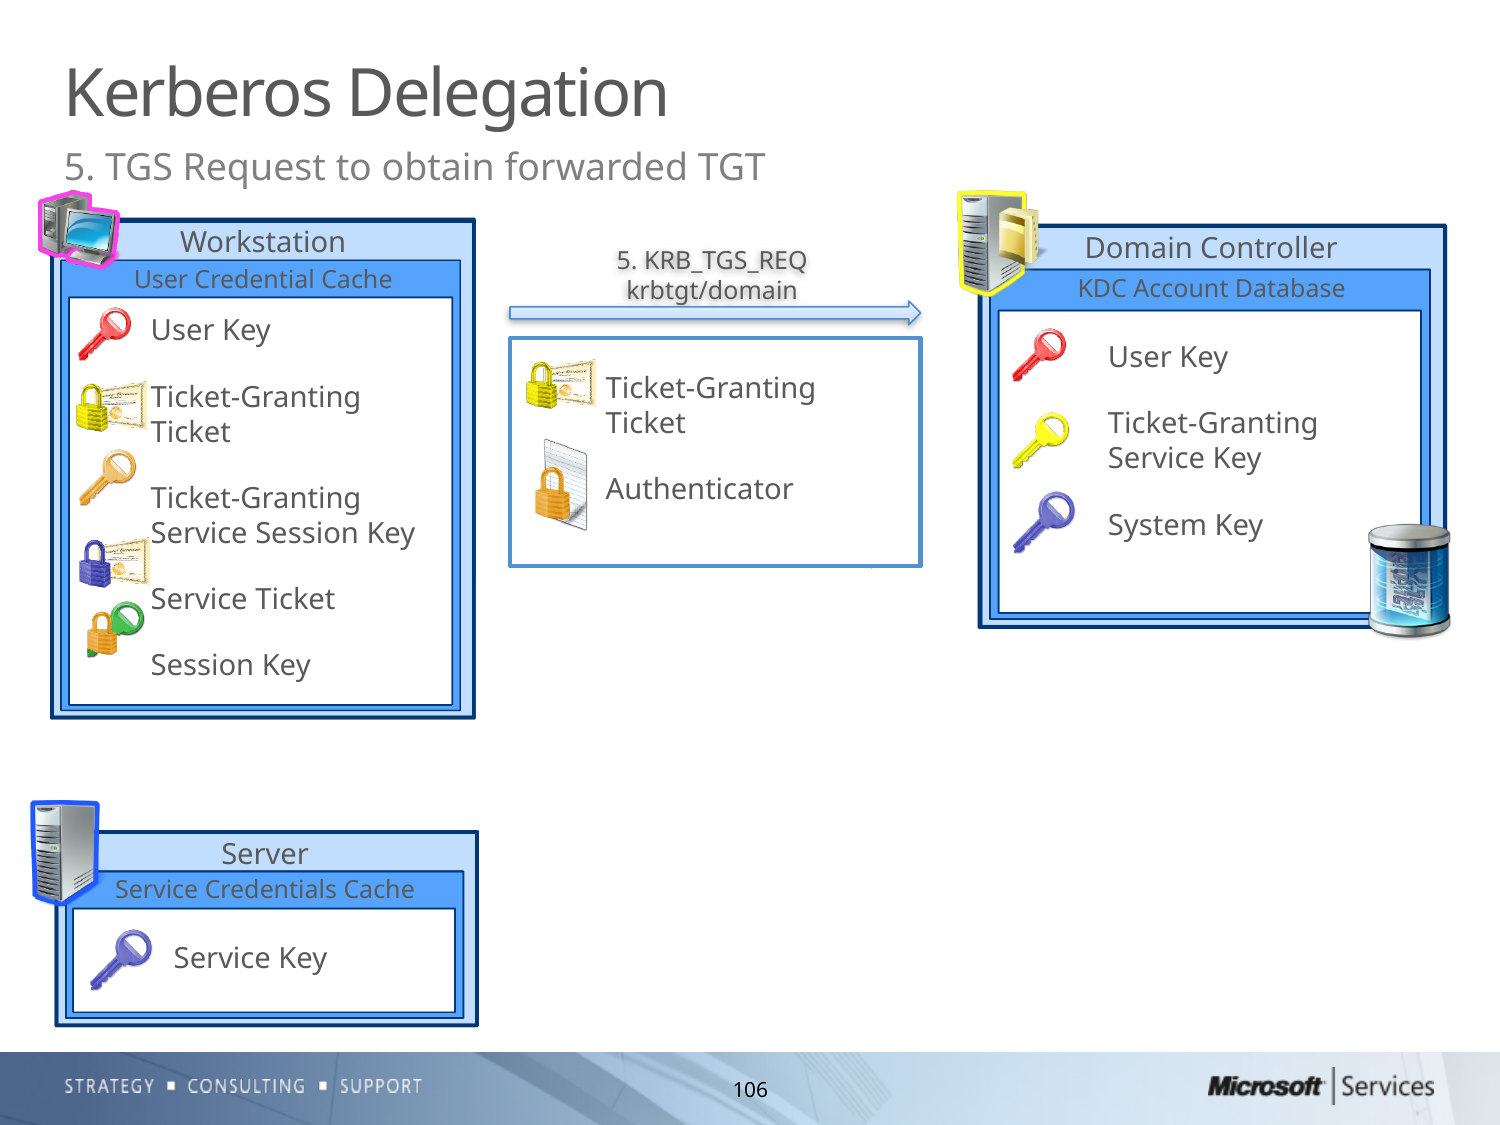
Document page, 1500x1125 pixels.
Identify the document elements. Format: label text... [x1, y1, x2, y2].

title Kerberos Delegation [63, 59, 1436, 143]
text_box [33, 184, 484, 729]
text_box 5. KRB_TGS_REQ krbtgt/domain [509, 300, 922, 326]
picture [0, 1052, 1500, 1125]
list 5. TGS Request to obtain forwarded TGT [63, 143, 1434, 188]
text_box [24, 794, 484, 1032]
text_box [945, 182, 1473, 643]
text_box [510, 337, 921, 567]
